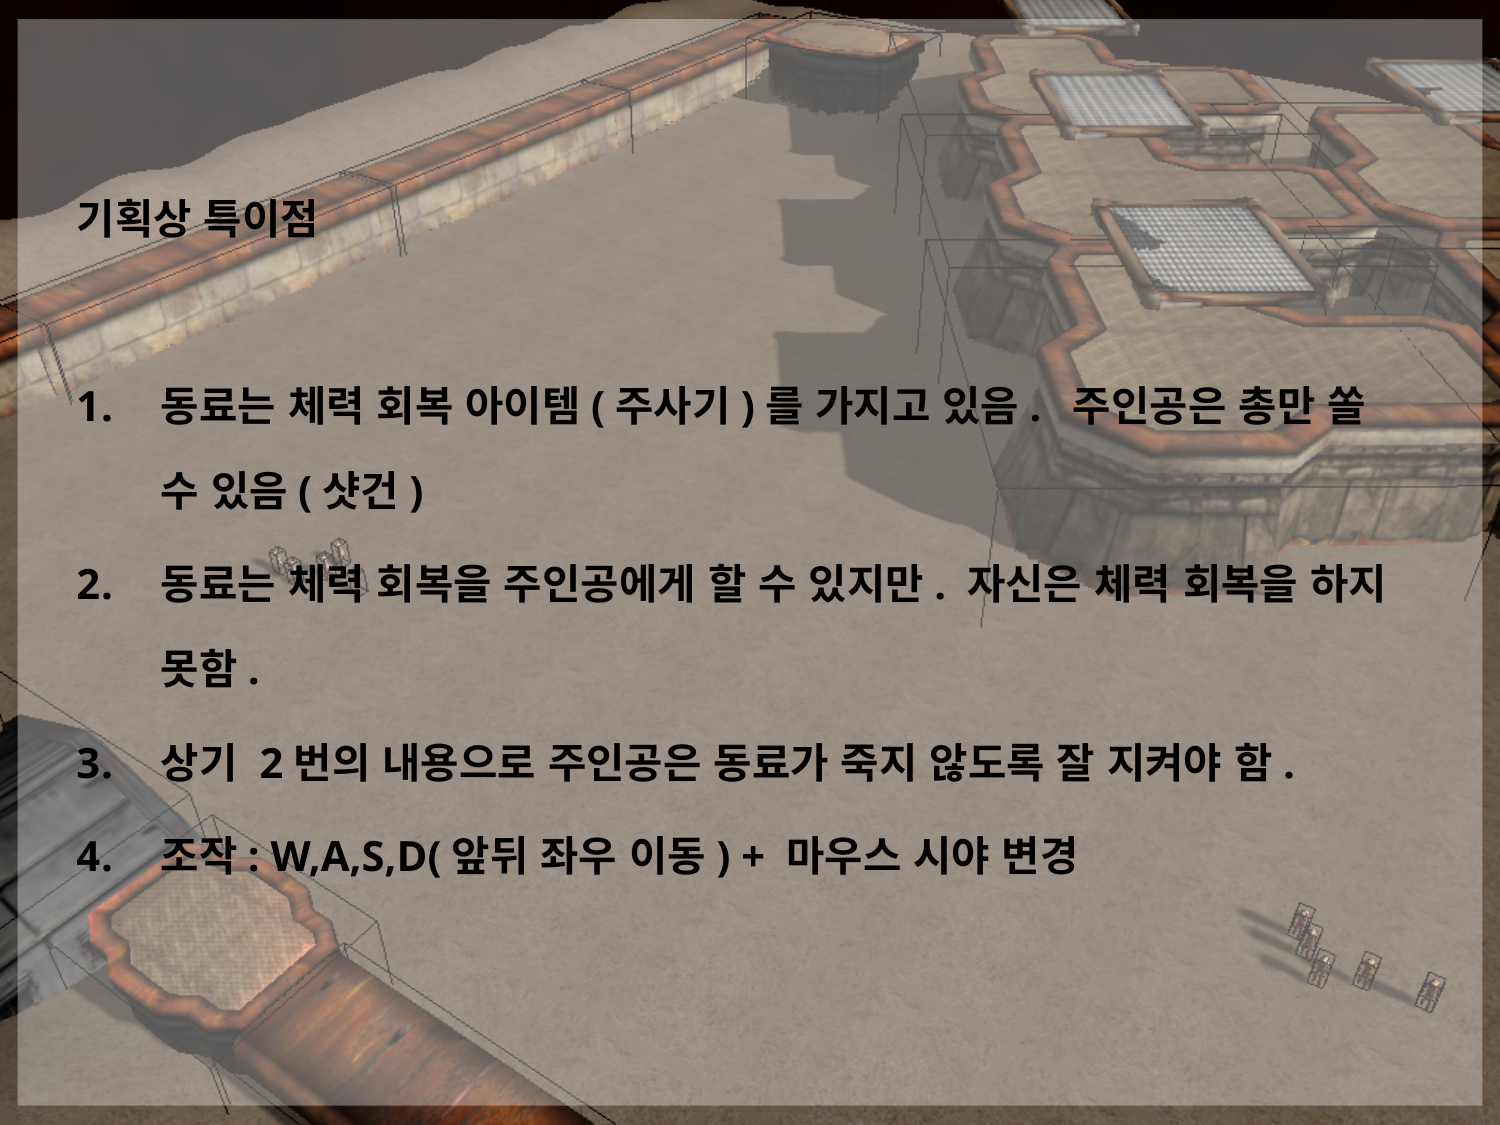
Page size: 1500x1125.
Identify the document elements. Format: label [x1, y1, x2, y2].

text_box [0, 0, 1500, 1125]
